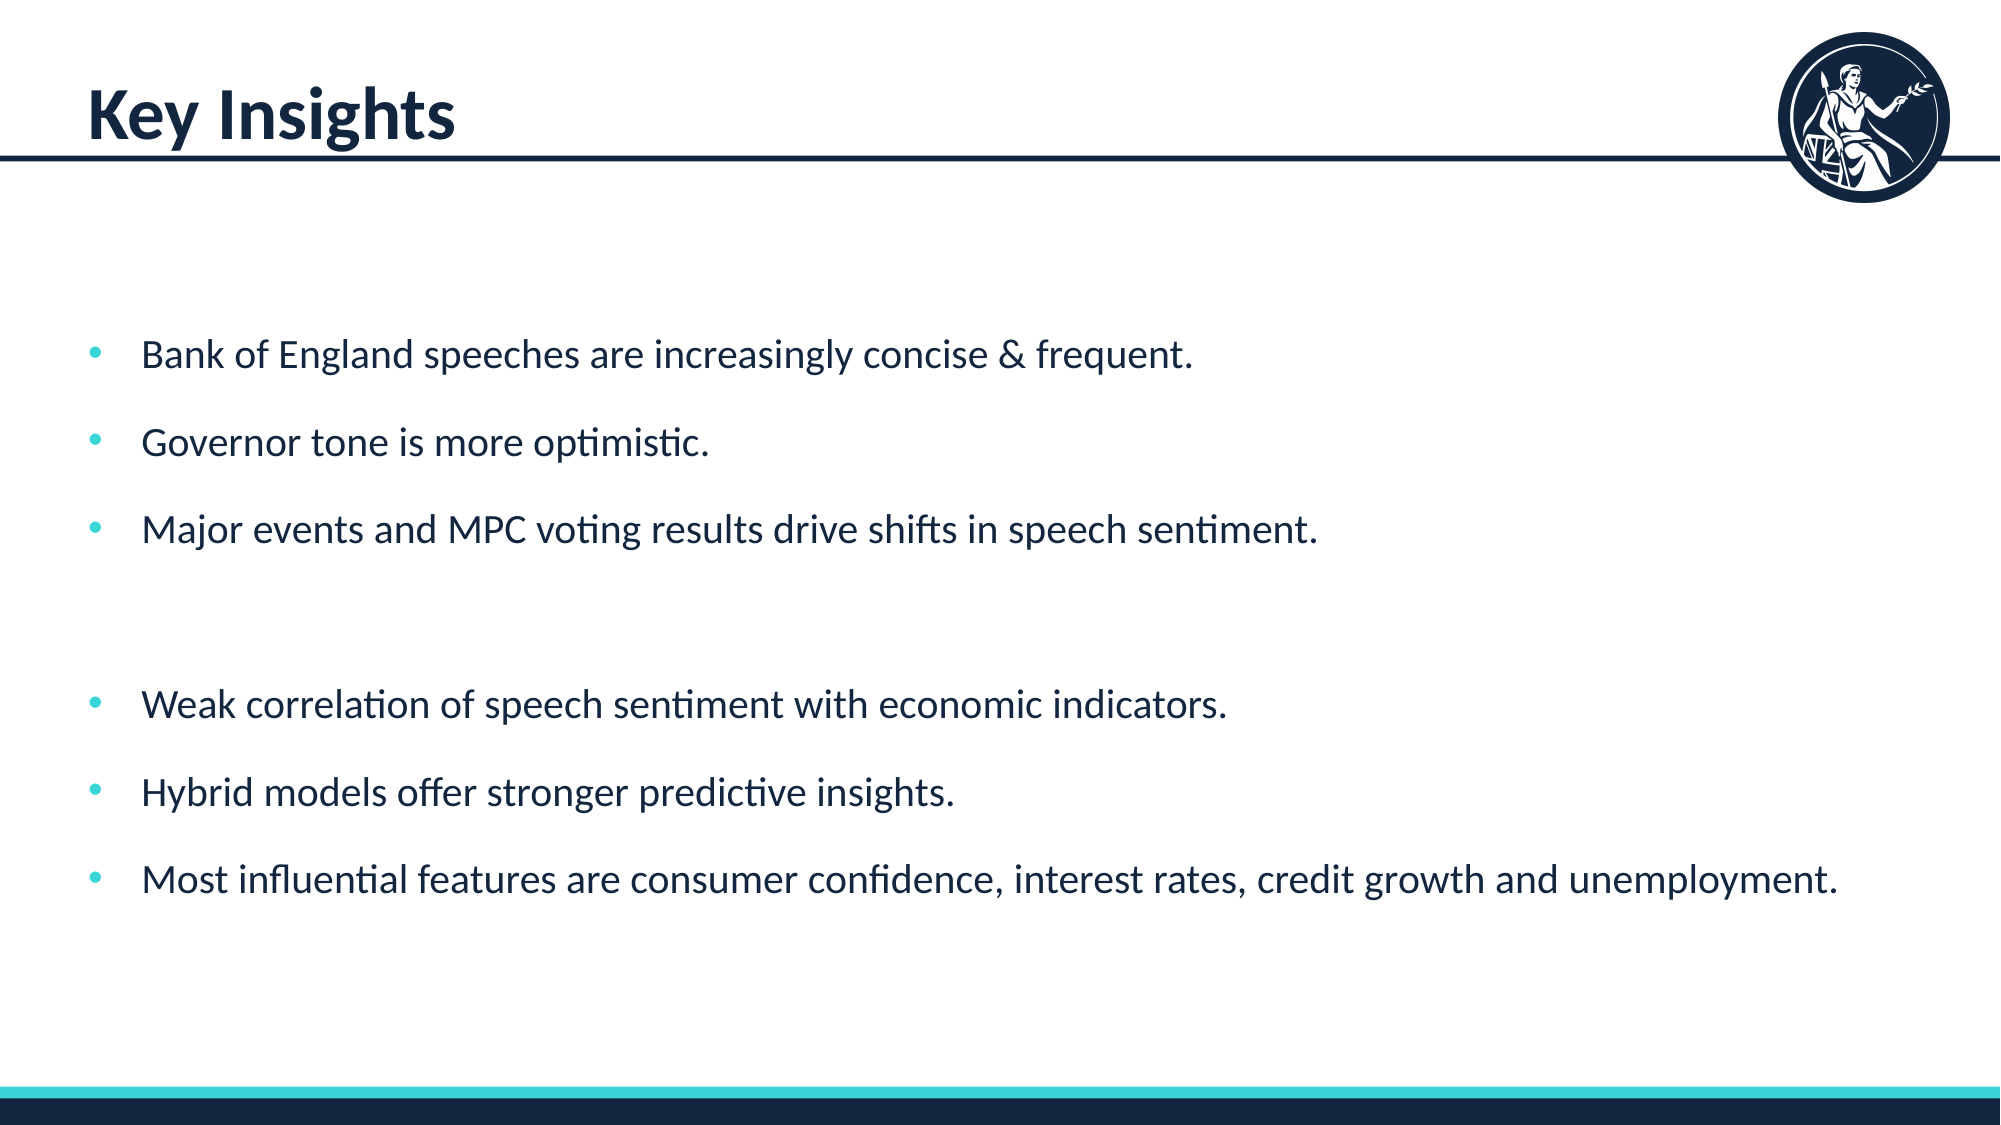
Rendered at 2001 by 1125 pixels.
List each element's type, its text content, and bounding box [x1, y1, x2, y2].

text_box Key Insights [73, 57, 1673, 163]
text_box [1673, 155, 1773, 162]
text_box [0, 155, 73, 162]
text_box [0, 1086, 2000, 1099]
text_box [1955, 155, 2000, 162]
picture [1778, 32, 1950, 204]
text_box Bank of England speeches are increasingly concise & frequent. Governor tone is more optimistic. Major events and MPC voting results drive shifts in speech sentiment. Weak correlation of speech sentiment with economic indicators. Hybrid models offer stronger predictive insights. Most influential features are consumer confidence, interest rates, credit growth and unemployment. [73, 326, 1900, 903]
text_box [0, 1099, 2000, 1125]
